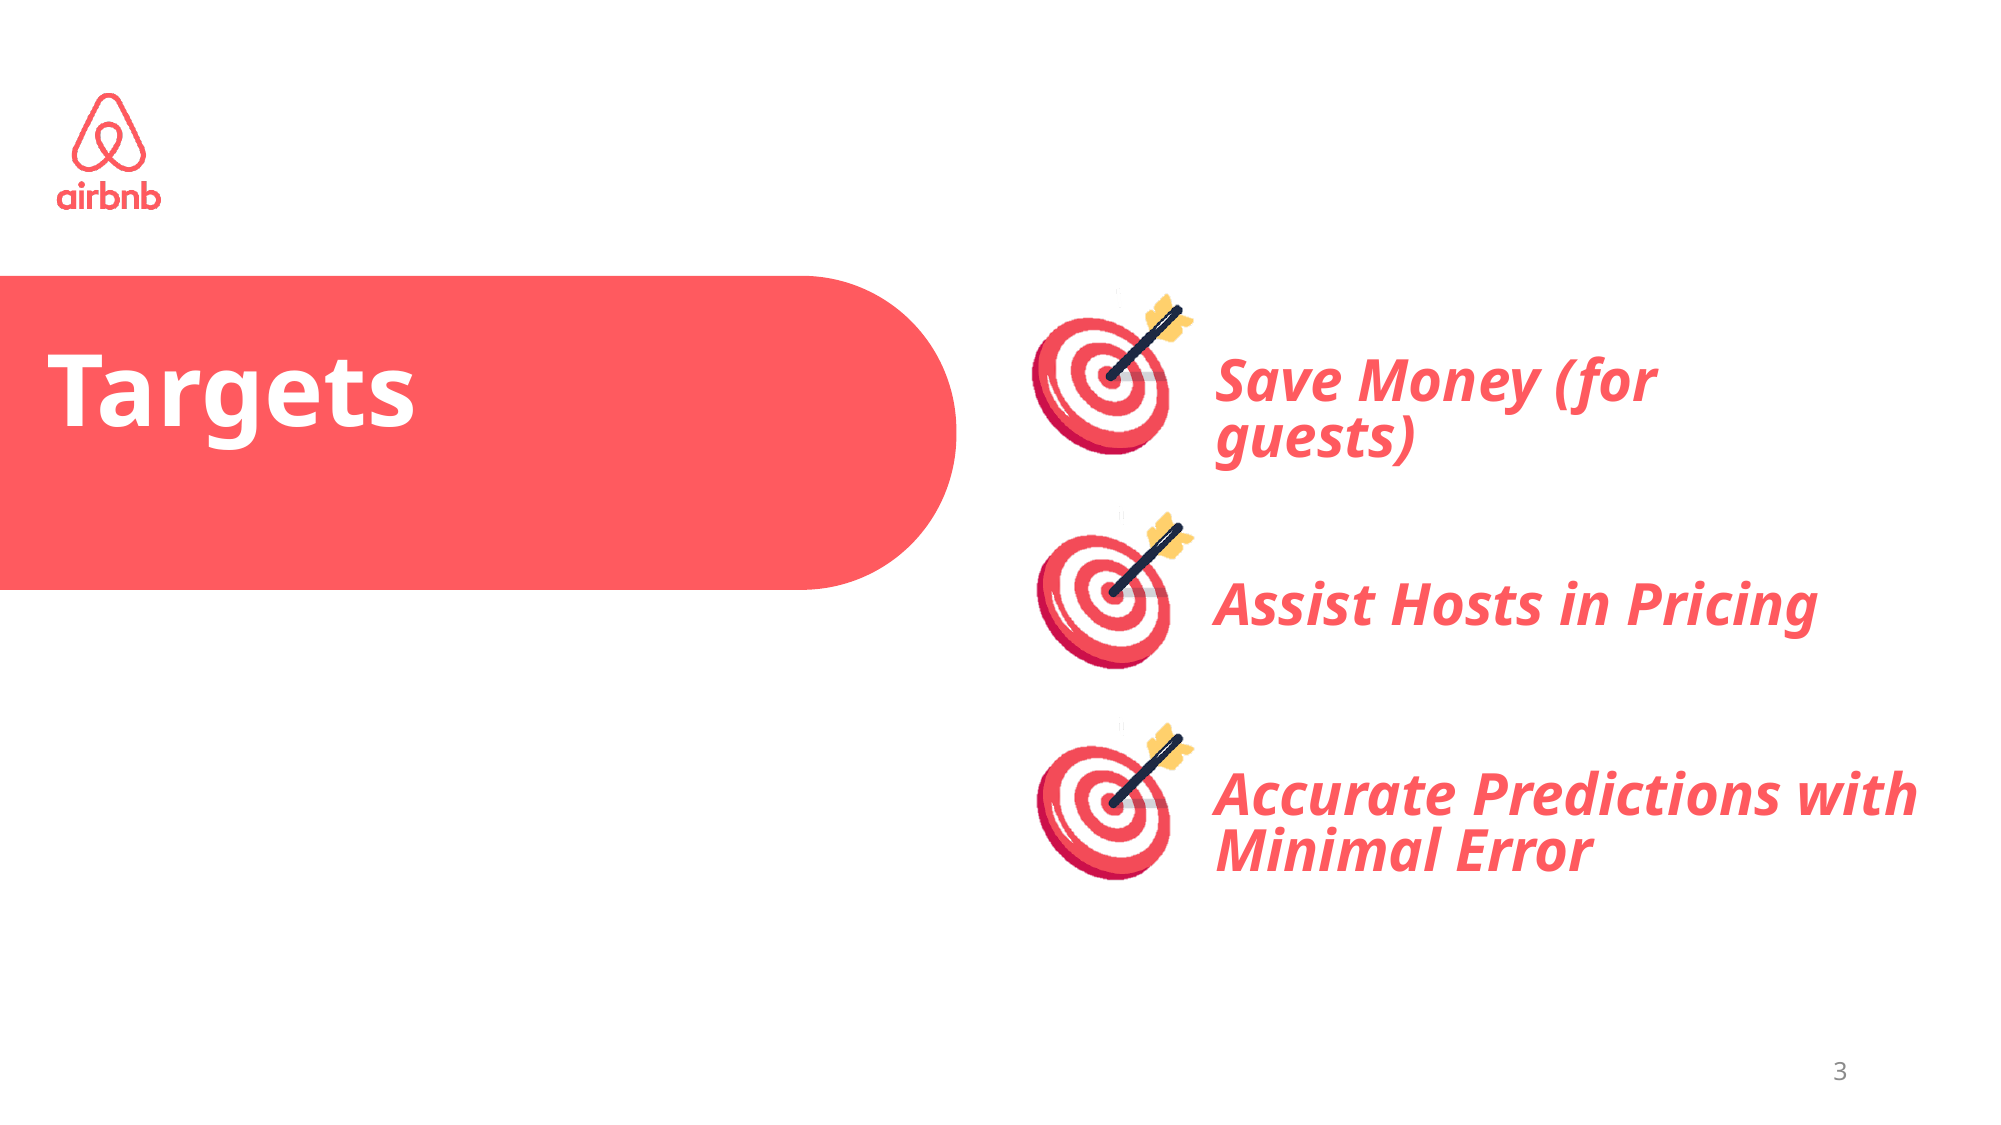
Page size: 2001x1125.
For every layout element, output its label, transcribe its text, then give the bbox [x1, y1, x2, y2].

picture [1029, 715, 1201, 887]
picture [1029, 504, 1201, 676]
picture [53, 91, 163, 211]
picture [1024, 286, 1201, 462]
text_box Targets [32, 319, 685, 455]
slide_number 3 [1412, 1042, 1863, 1103]
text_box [1185, 349, 1979, 892]
text_box [0, 274, 958, 591]
